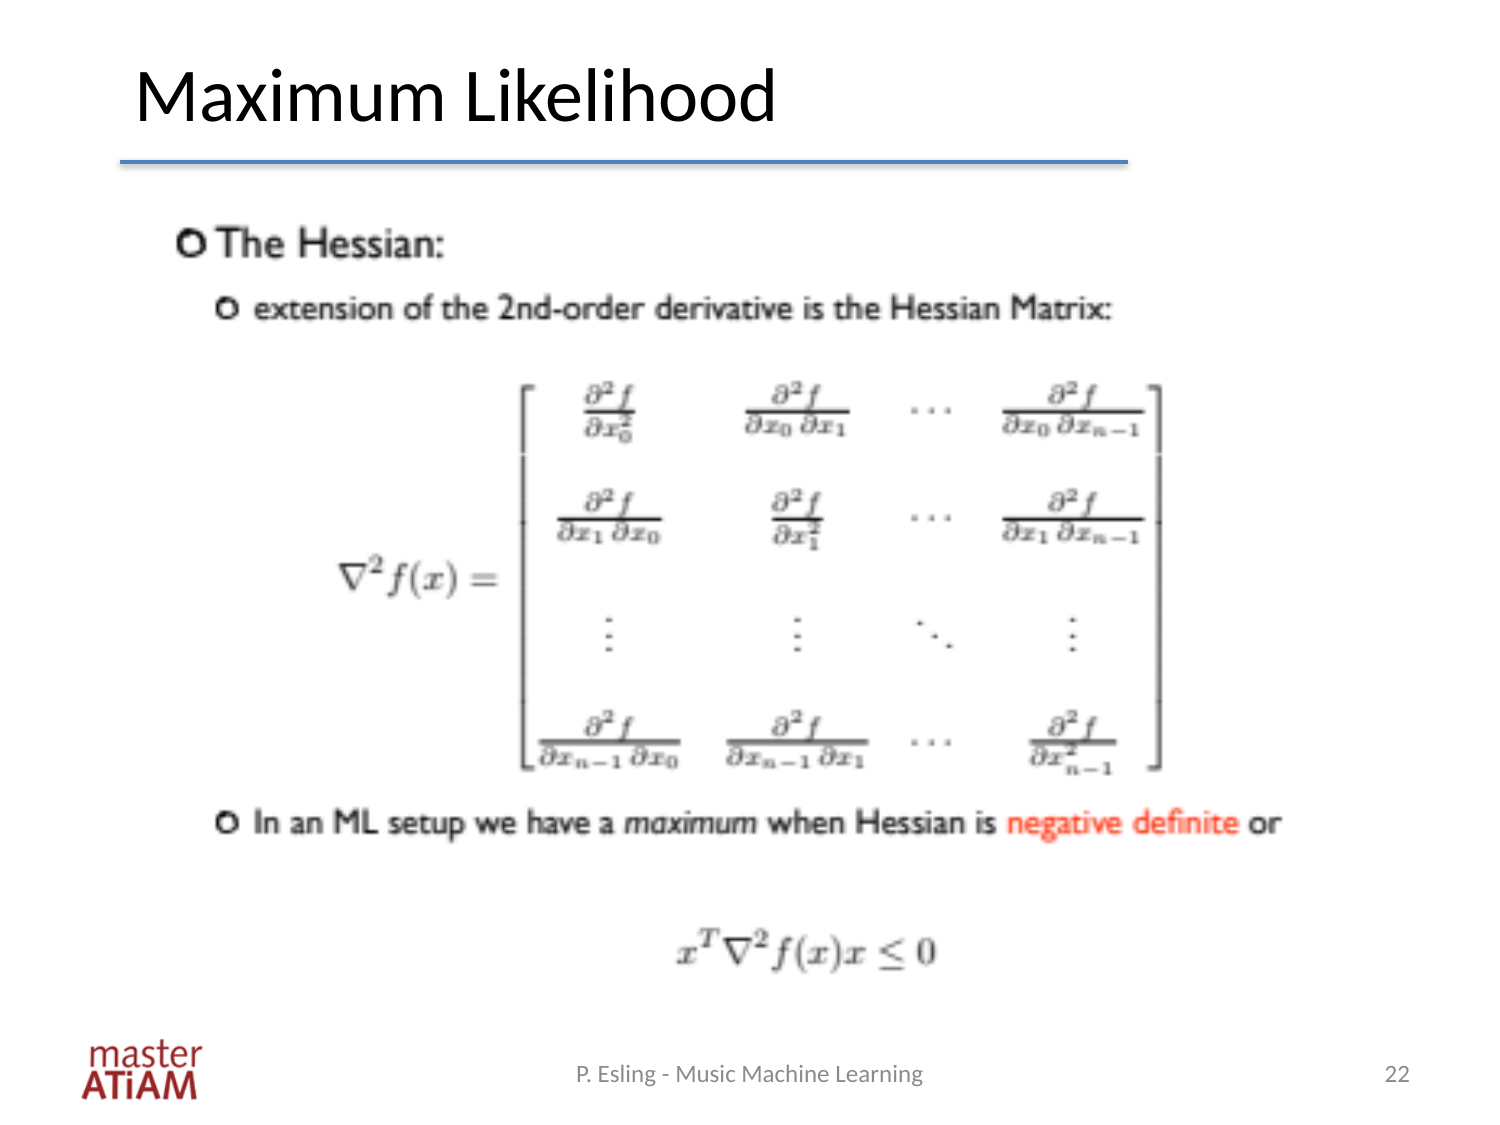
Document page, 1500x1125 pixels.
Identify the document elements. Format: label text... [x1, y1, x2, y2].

footer P. Esling - Music Machine Learning [512, 1044, 988, 1103]
picture [80, 1038, 205, 1101]
title Maximum Likelihood [119, 37, 1206, 145]
slide_number 22 [1074, 1042, 1425, 1103]
picture [138, 179, 1370, 1037]
